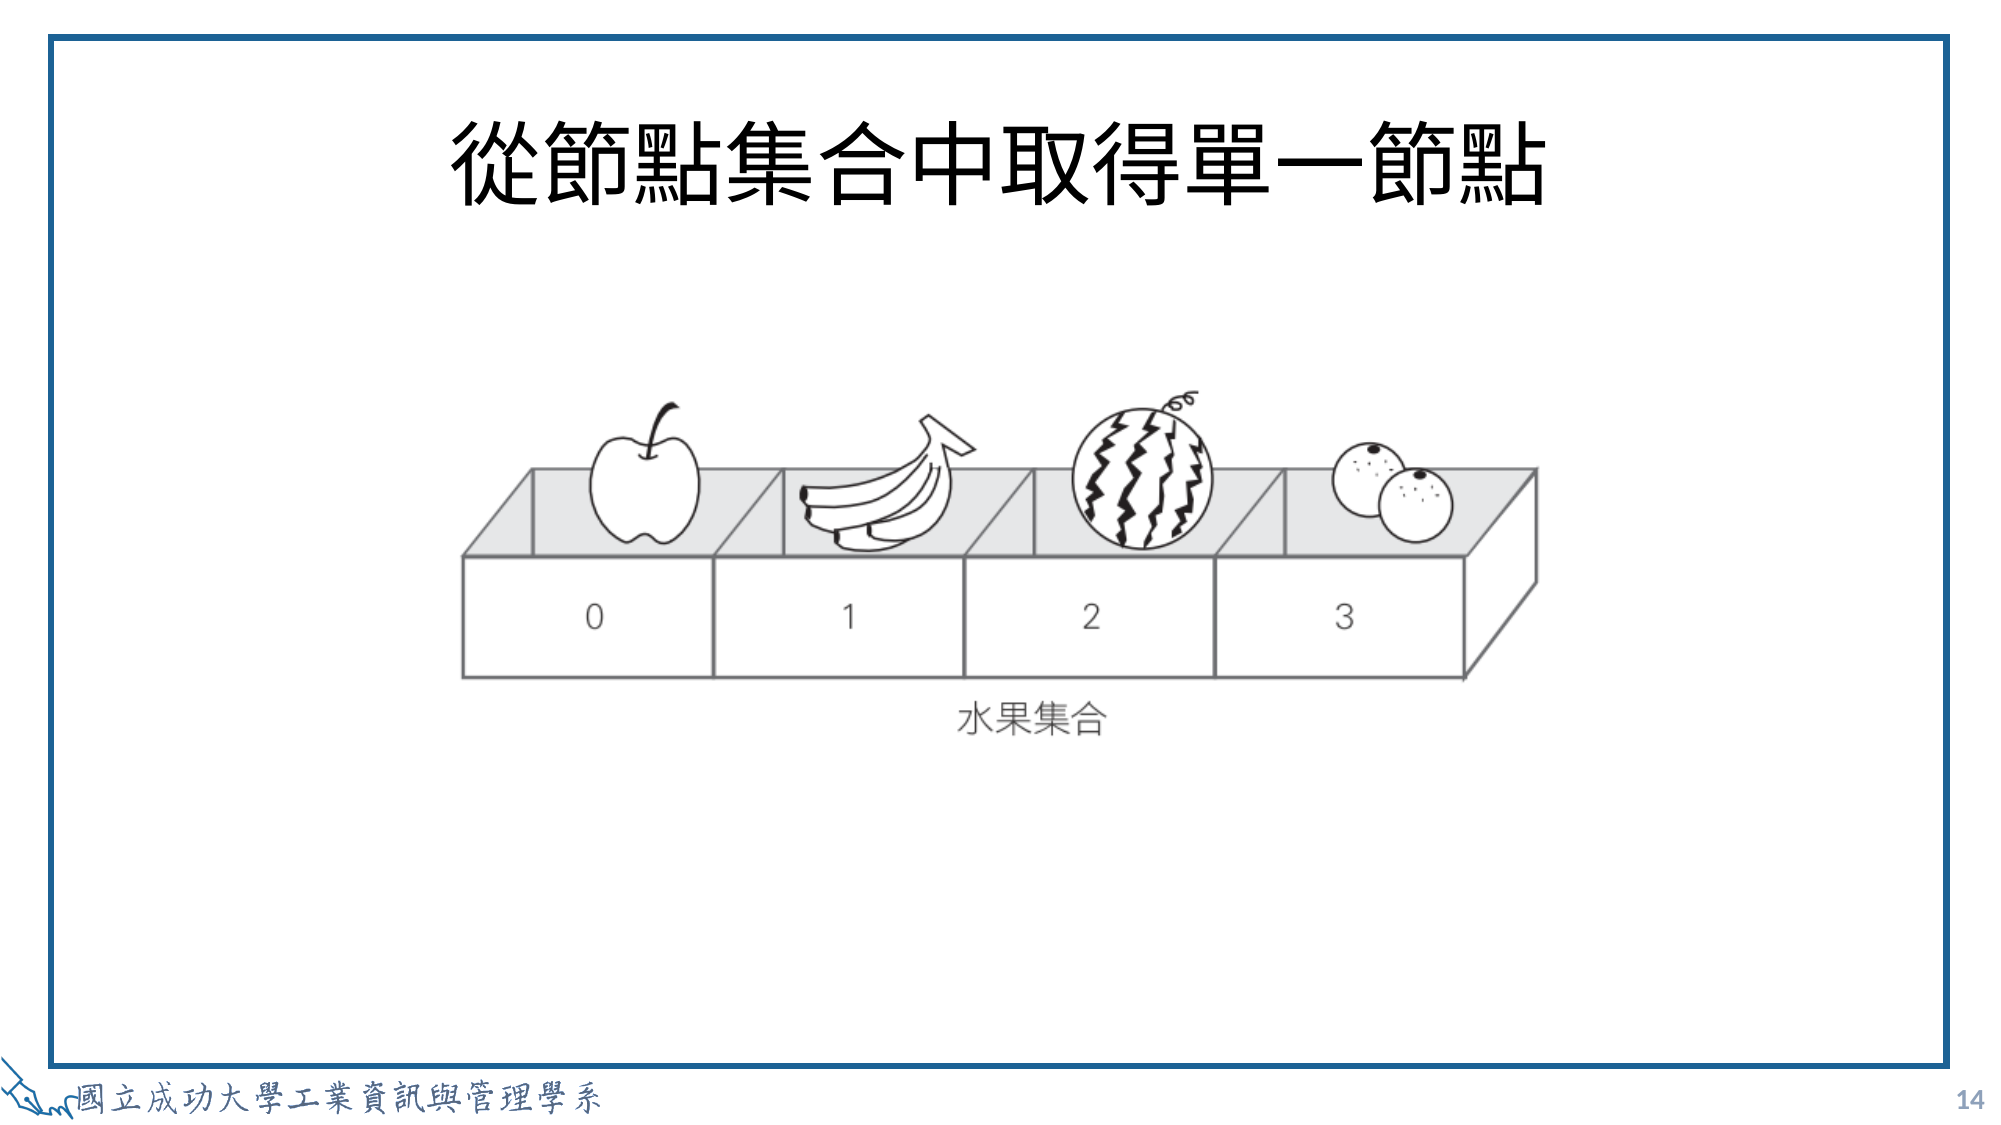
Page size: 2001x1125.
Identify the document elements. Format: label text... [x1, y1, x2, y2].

title 從節點集合中取得單一節點 [137, 59, 1863, 278]
picture [0, 1049, 80, 1125]
slide_number 14 [1550, 1067, 2000, 1125]
picture [451, 383, 1549, 742]
